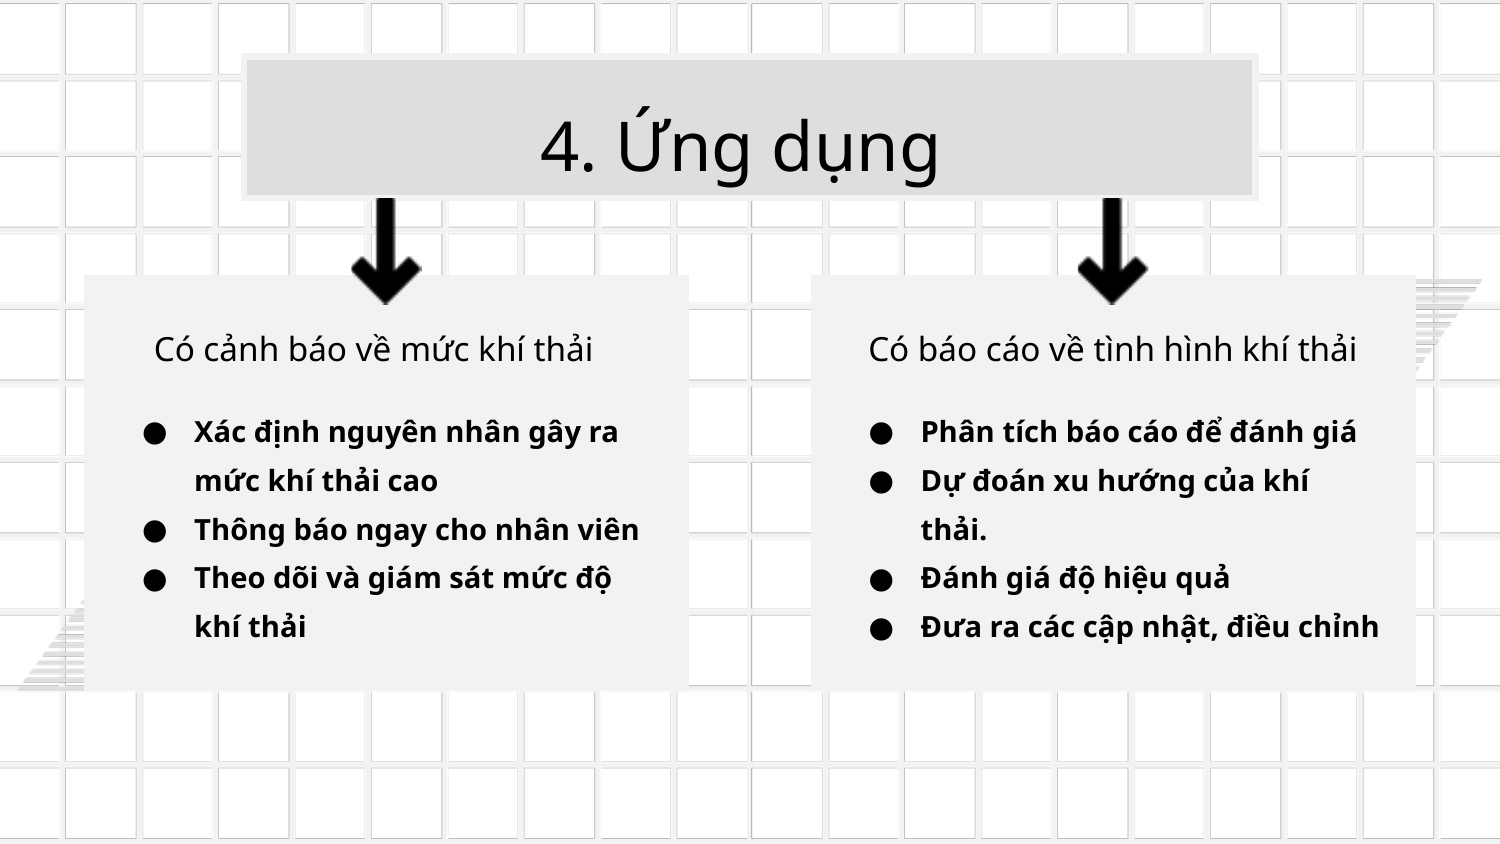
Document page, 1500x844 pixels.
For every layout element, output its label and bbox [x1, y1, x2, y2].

text_box [84, 263, 690, 692]
text_box [810, 263, 1416, 692]
text_box [244, 44, 1256, 199]
text_box [0, 0, 1500, 844]
